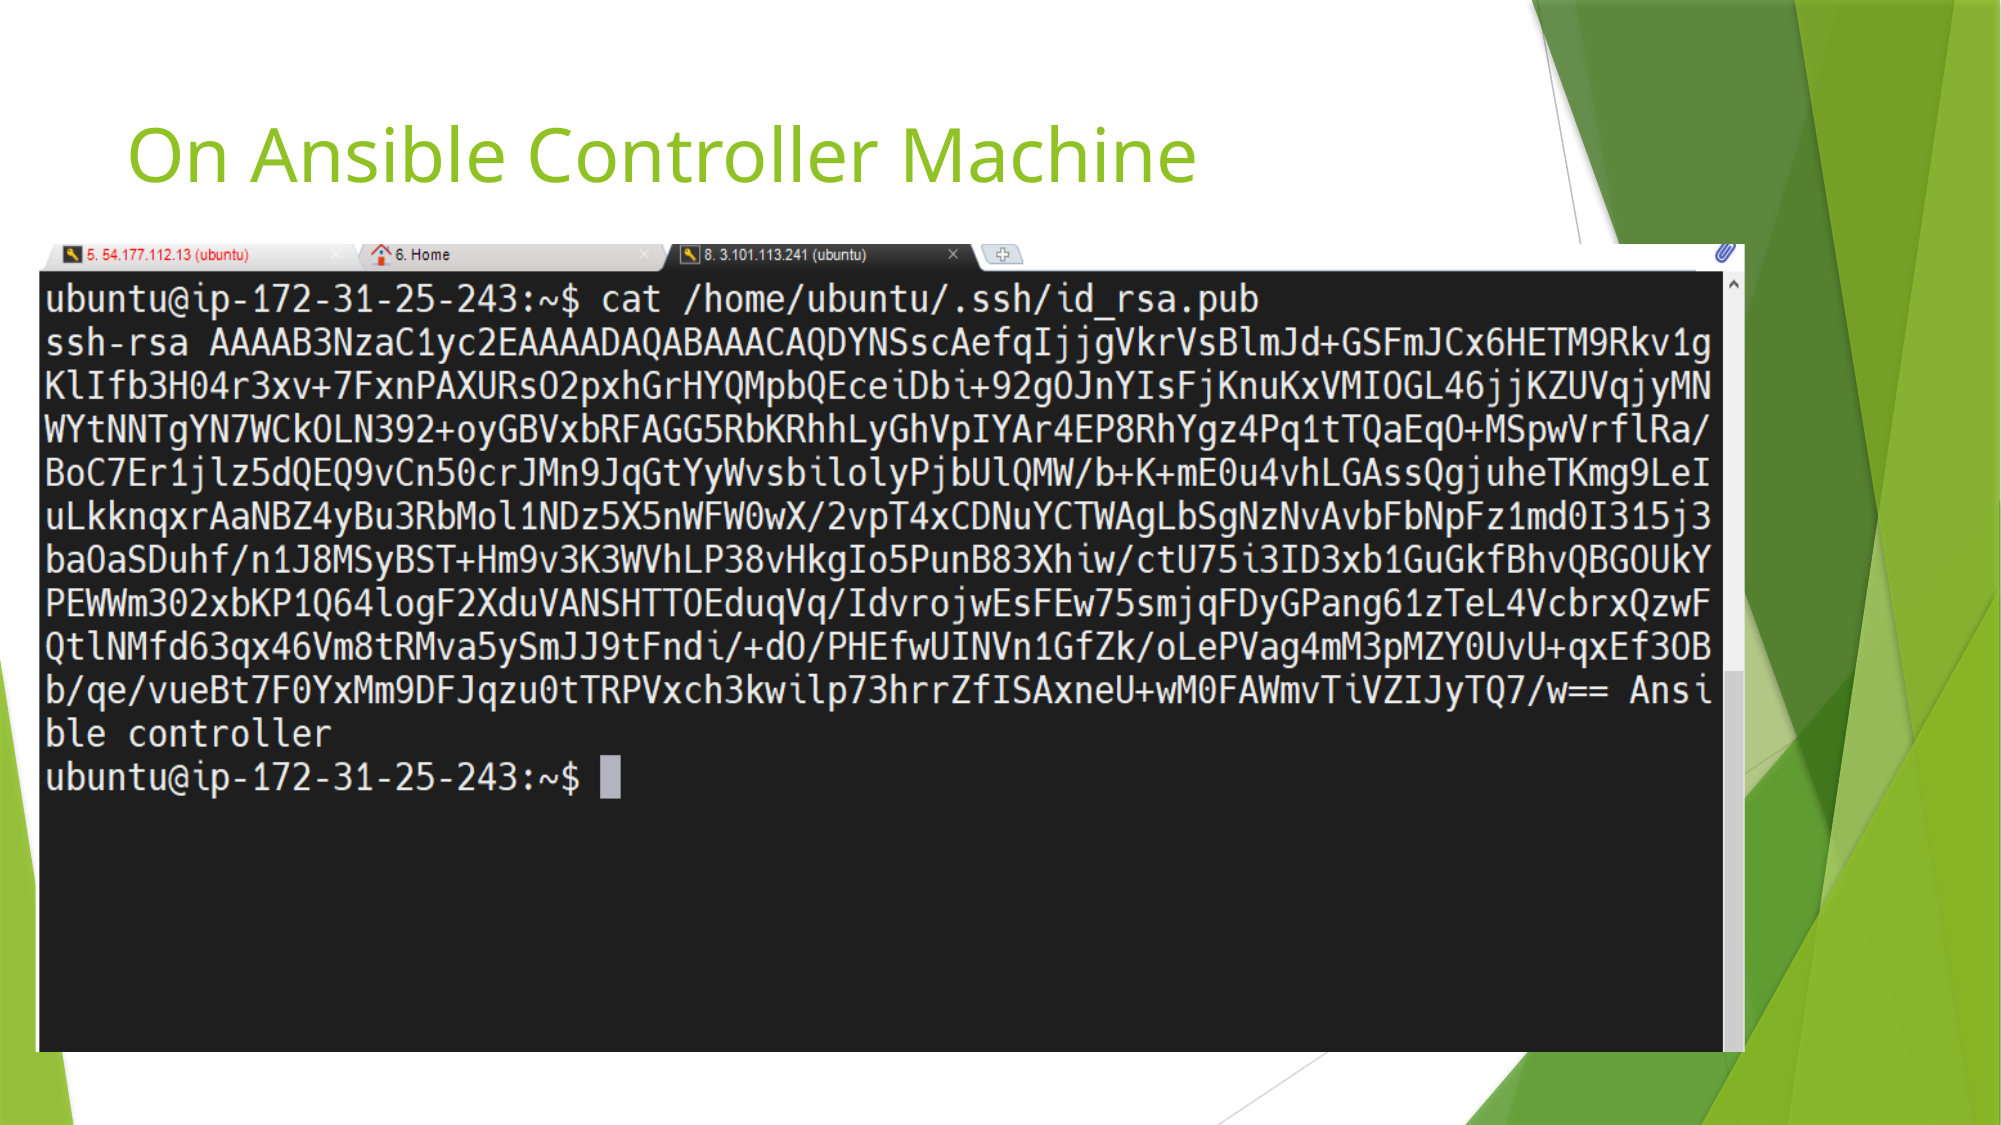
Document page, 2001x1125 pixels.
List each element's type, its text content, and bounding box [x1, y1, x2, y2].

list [35, 244, 1746, 1053]
title On Ansible Controller Machine [111, 99, 1522, 244]
